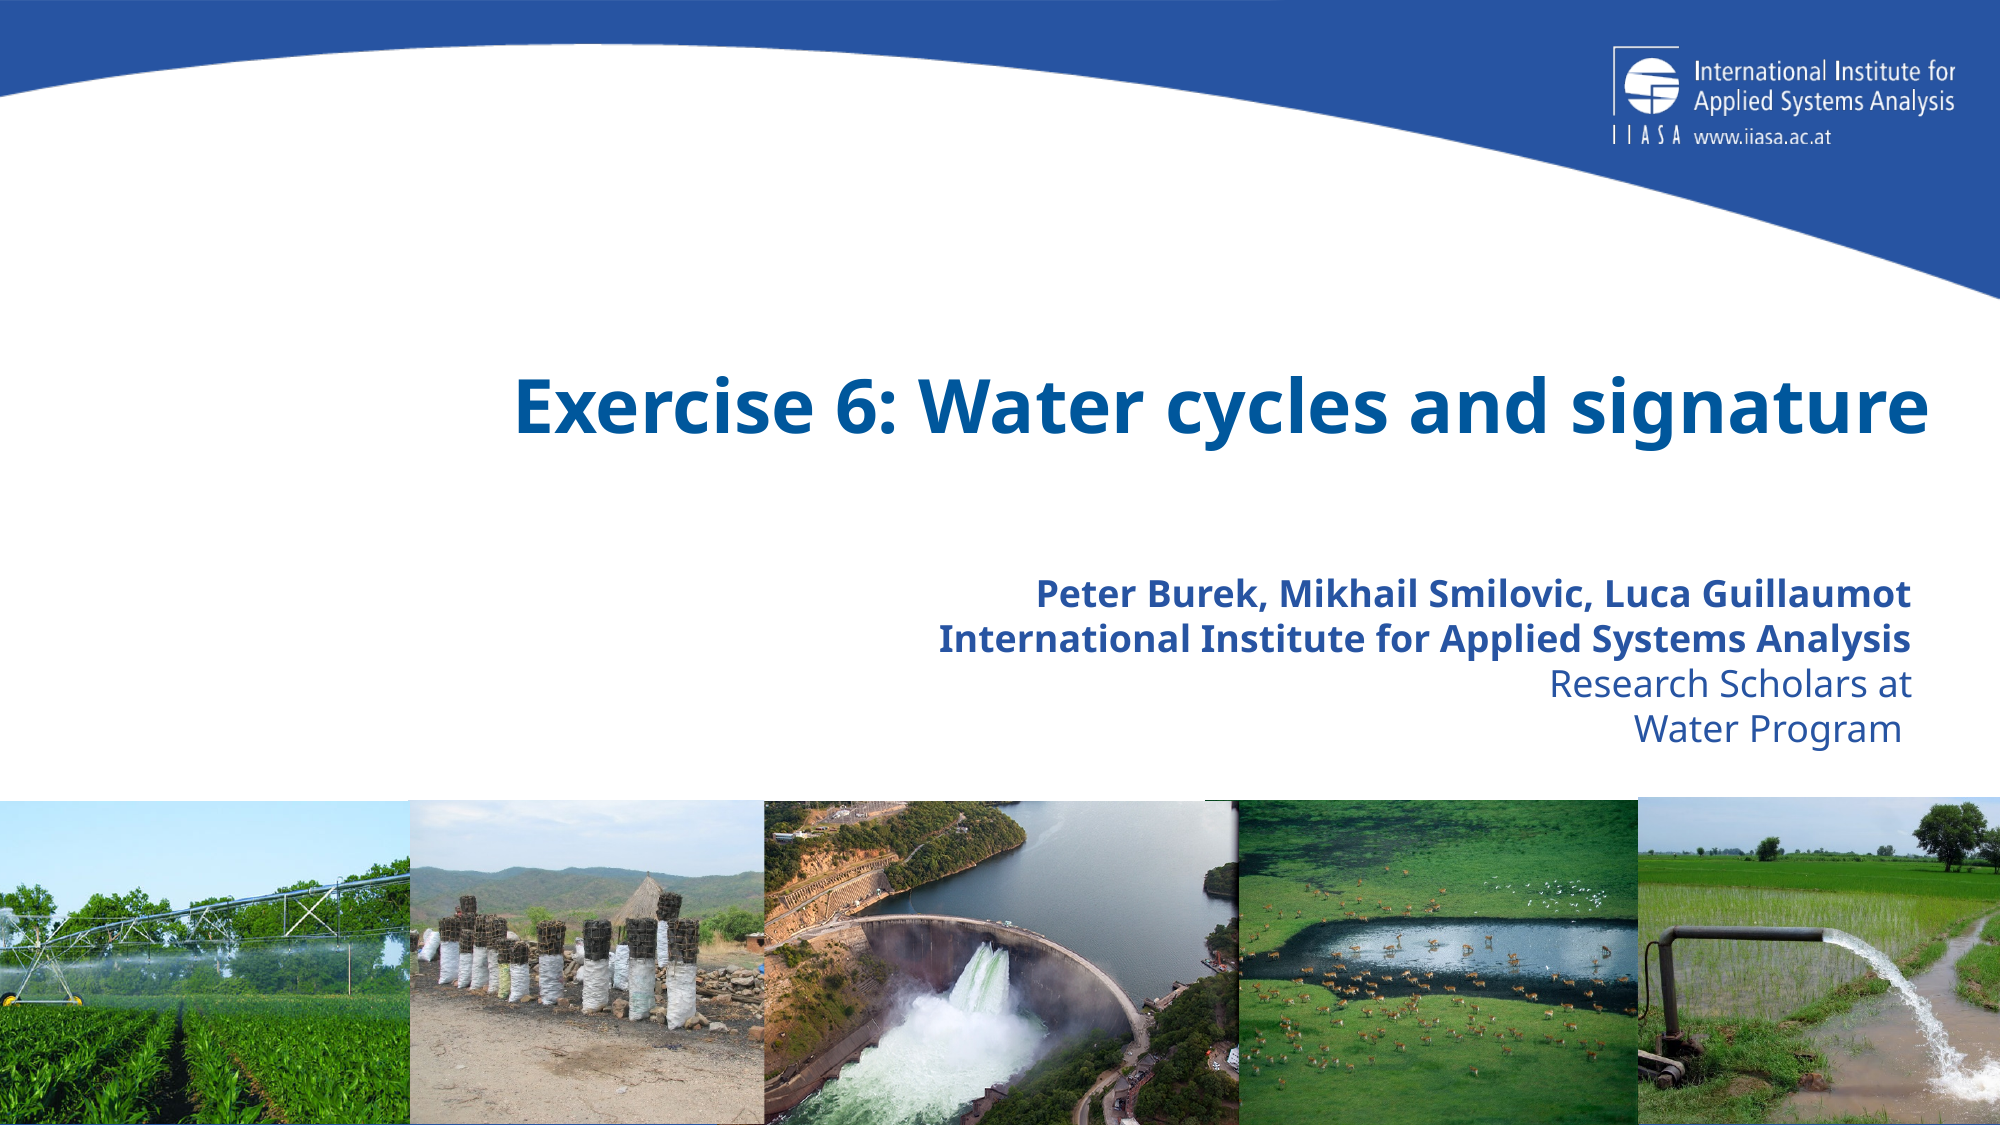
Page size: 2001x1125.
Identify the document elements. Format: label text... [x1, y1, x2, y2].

picture [0, 0, 2000, 1125]
text_box Peter Burek, Mikhail Smilovic, Luca Guillaumot International Institute for Applied Systems Analysis Research Scholars at Water Program [454, 562, 1928, 758]
text_box Exercise 6: Water cycles and signature [0, 288, 1947, 530]
